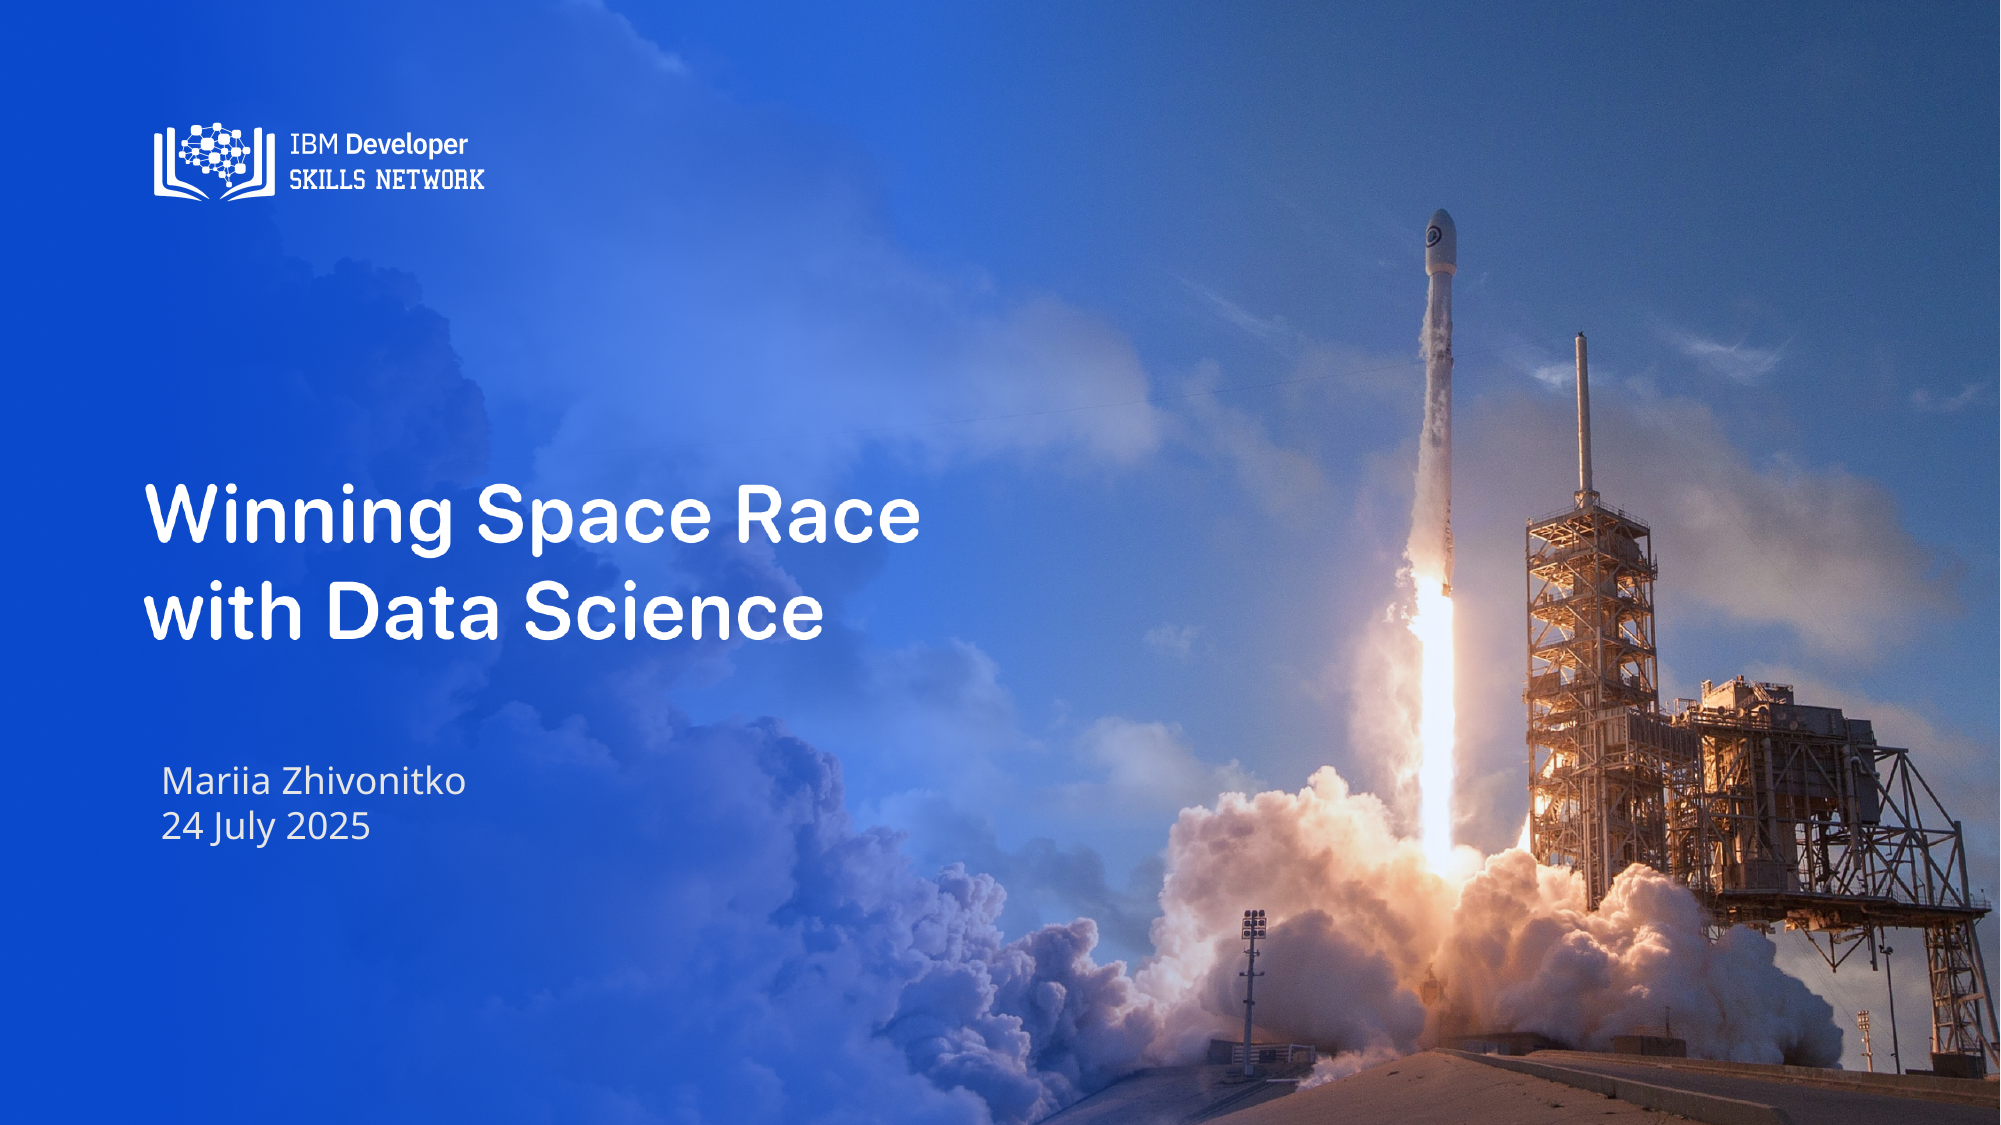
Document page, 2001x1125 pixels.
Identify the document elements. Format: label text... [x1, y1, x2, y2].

picture [0, 0, 2001, 1125]
text_box Mariia Zhivonitko 24 July 2025 [145, 749, 559, 855]
